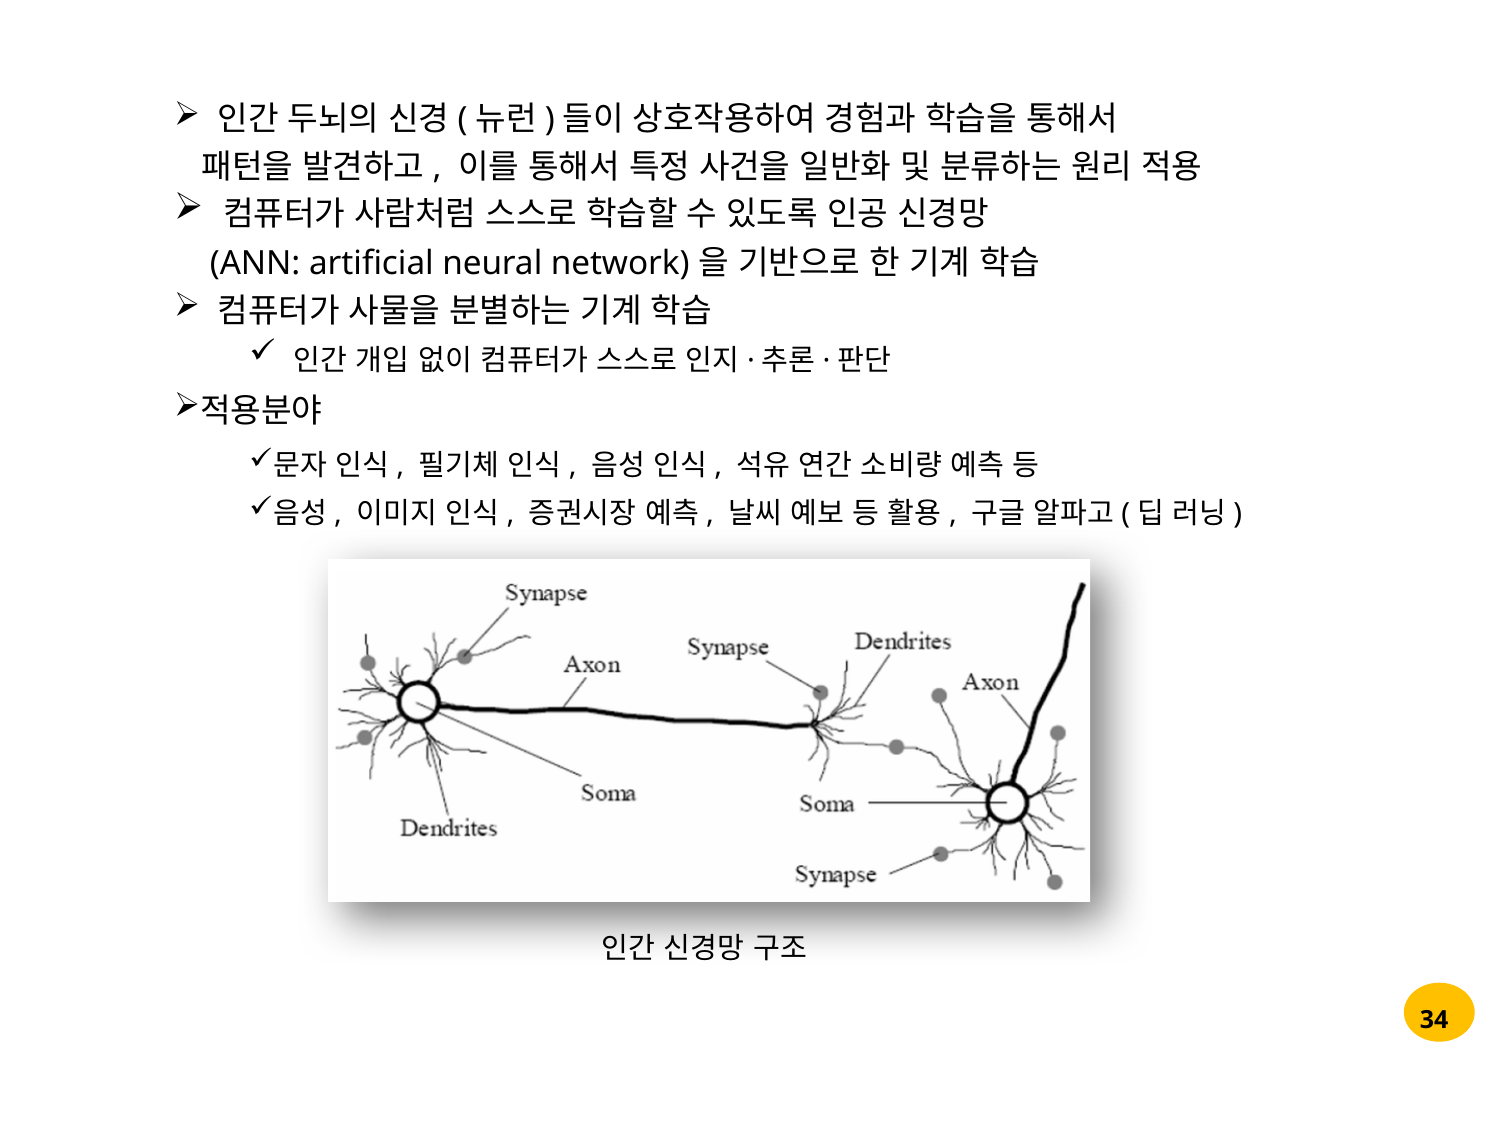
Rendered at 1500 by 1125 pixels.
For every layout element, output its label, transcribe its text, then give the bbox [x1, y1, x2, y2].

text_box 인간 신경망 구조 [586, 922, 823, 972]
text_box [1409, 982, 1469, 996]
slide_number 34 [1368, 996, 1500, 1040]
picture [327, 558, 1091, 903]
text_box 인간 두뇌의 신경(뉴런)들이 상호작용하여 경험과 학습을 통해서 패턴을 발견하고, 이를 통해서 특정 사건을 일반화 및 분류하는 원리 적용 컴퓨터가 사람처럼 스스로 학습할 수 있도록 인공 신경망 (ANN: artificial neural network)을 기반으로 한 기계 학습 컴퓨터가 사물을 분별하는 기계 학습 인간 개입 없이 컴퓨터가 스스로 인지·추론·판단 적용분야 문자 인식, 필기체 인식, 음성 인식, 석유 연간 소비량 예측 등 음성, 이미지 인식, 증권시장 예측, 날씨 예보 등 활용, 구글 알파고(딥 러닝) [159, 82, 1365, 537]
